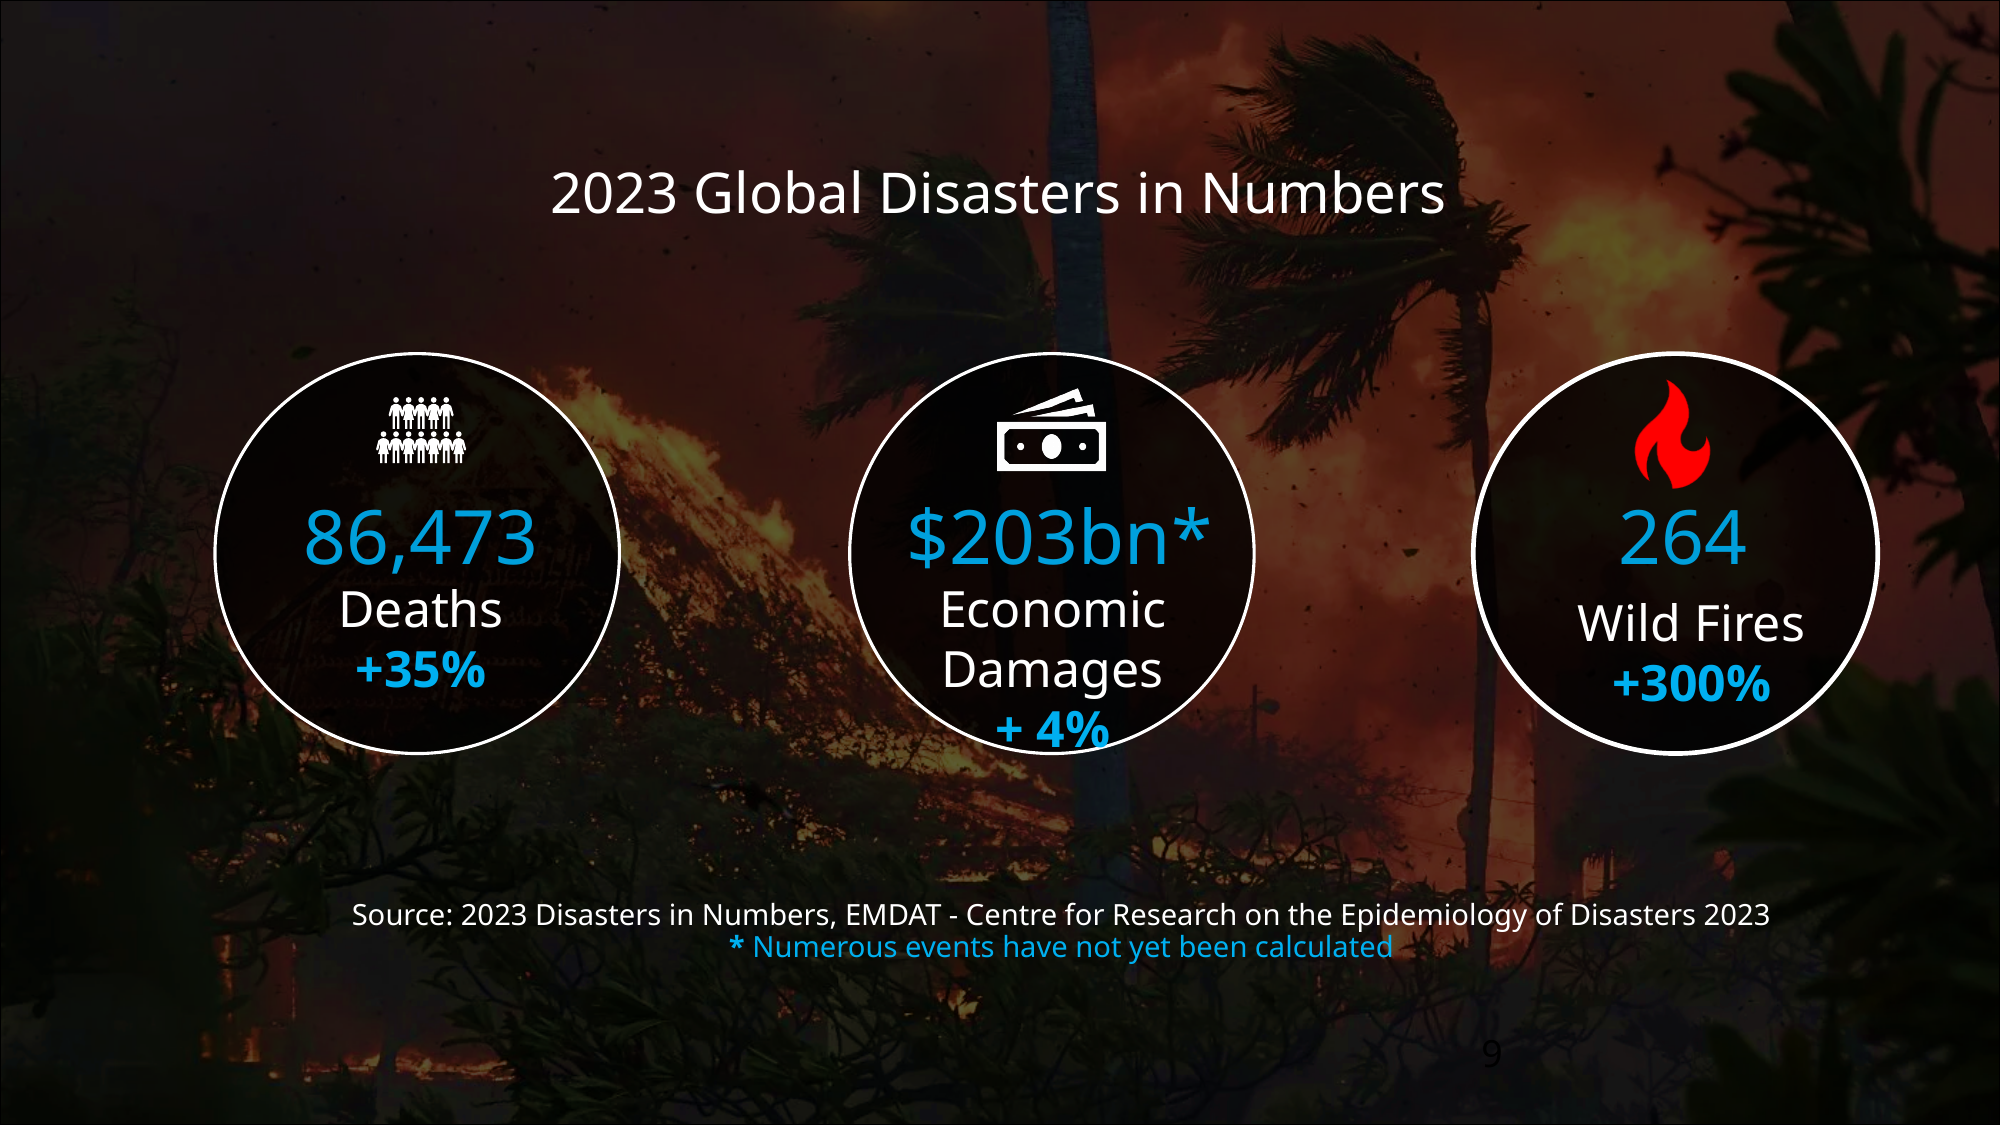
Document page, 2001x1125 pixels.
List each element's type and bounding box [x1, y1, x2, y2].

text_box [376, 396, 467, 464]
picture [0, 0, 2000, 1125]
